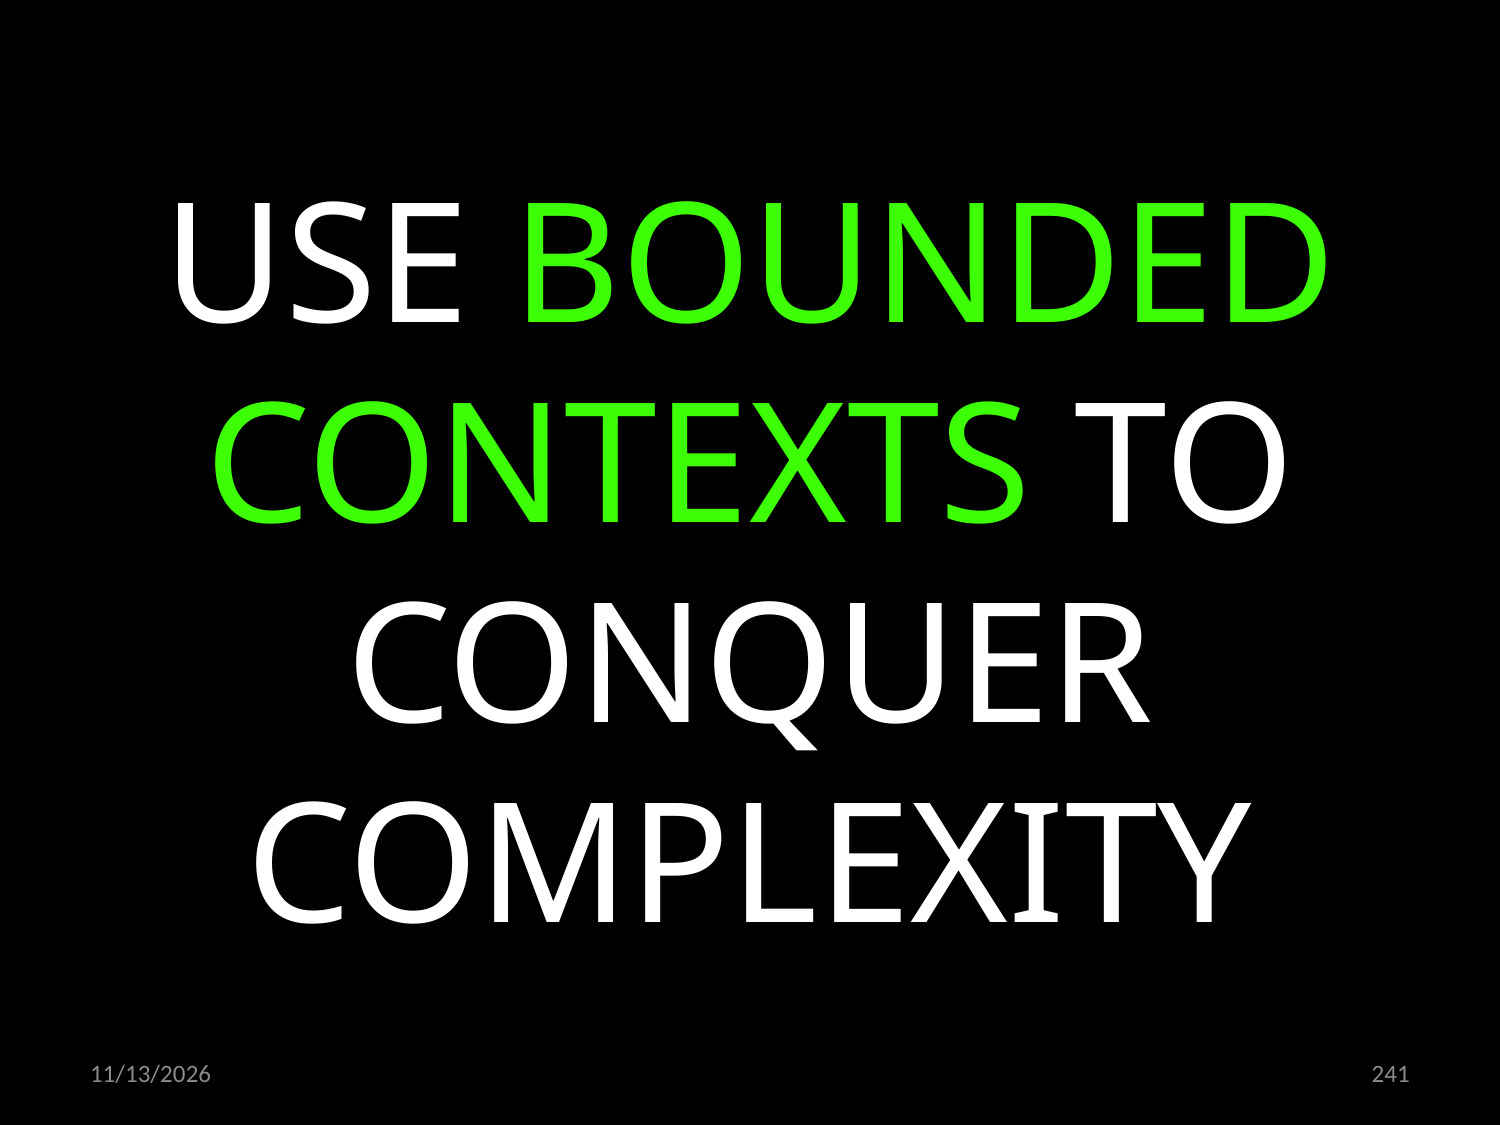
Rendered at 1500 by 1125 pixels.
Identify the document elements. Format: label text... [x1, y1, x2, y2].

slide_number 241 [1074, 1042, 1425, 1103]
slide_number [75, 1042, 425, 1103]
text_box USE BOUNDED CONTEXTS TO CONQUER COMPLEXITY [0, 148, 1500, 250]
